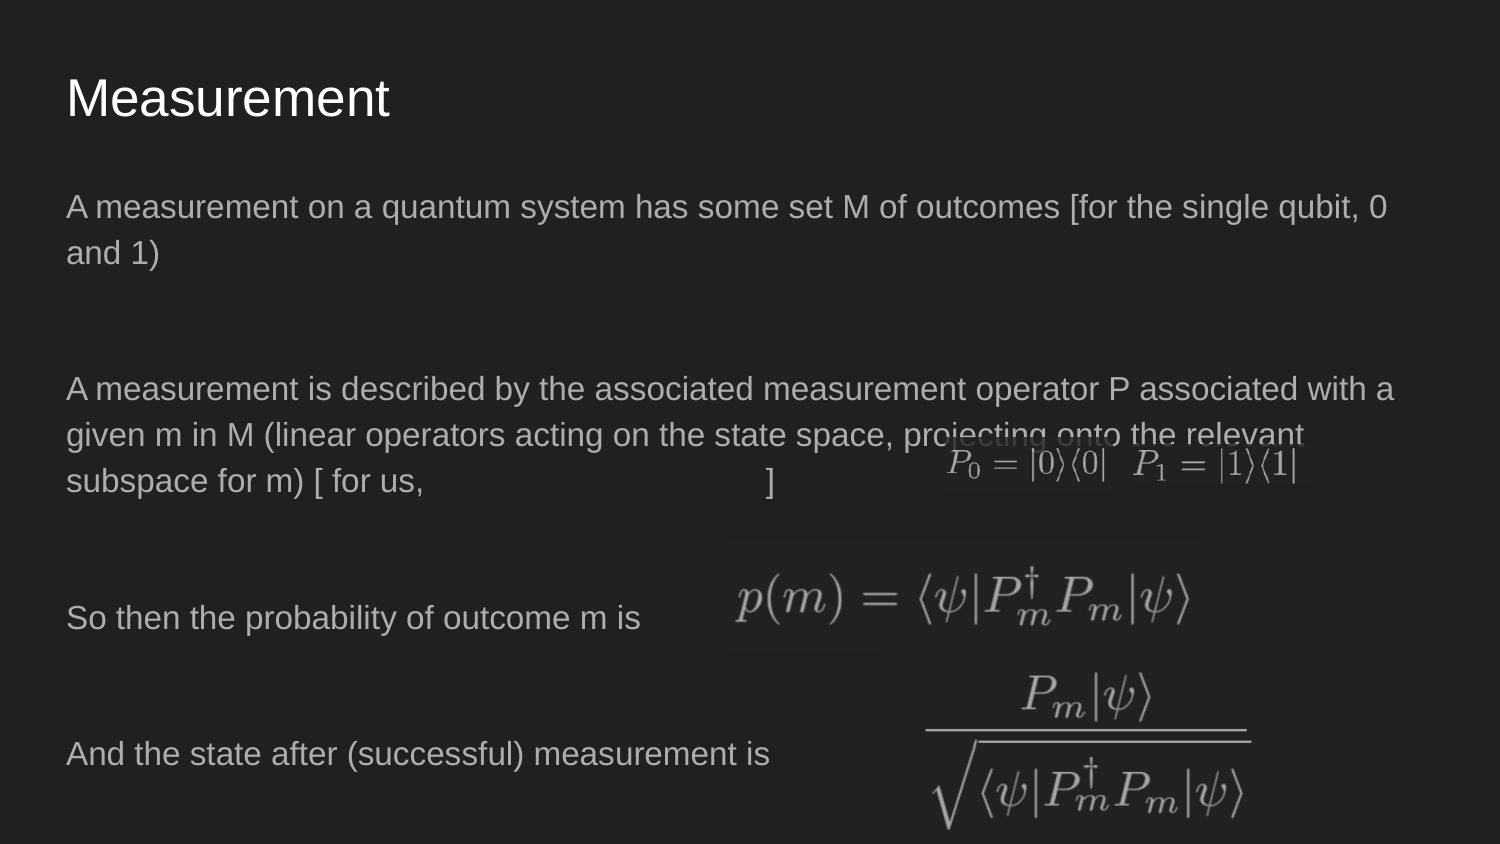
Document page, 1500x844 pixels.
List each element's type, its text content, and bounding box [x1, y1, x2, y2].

picture [728, 542, 1285, 844]
picture [945, 436, 1113, 494]
picture [1131, 444, 1315, 486]
list A measurement on a quantum system has some set M of outcomes [for the single qubit, 0 and 1) A measurement is described by the associated measurement operator P associated with a given m in M (linear operators acting on the state space, projecting onto the relevant subspace for m) [ for us, ] So then the probability of outcome m is And the state after (successful) measurement is [51, 164, 1449, 792]
title Measurement [51, 48, 1449, 142]
